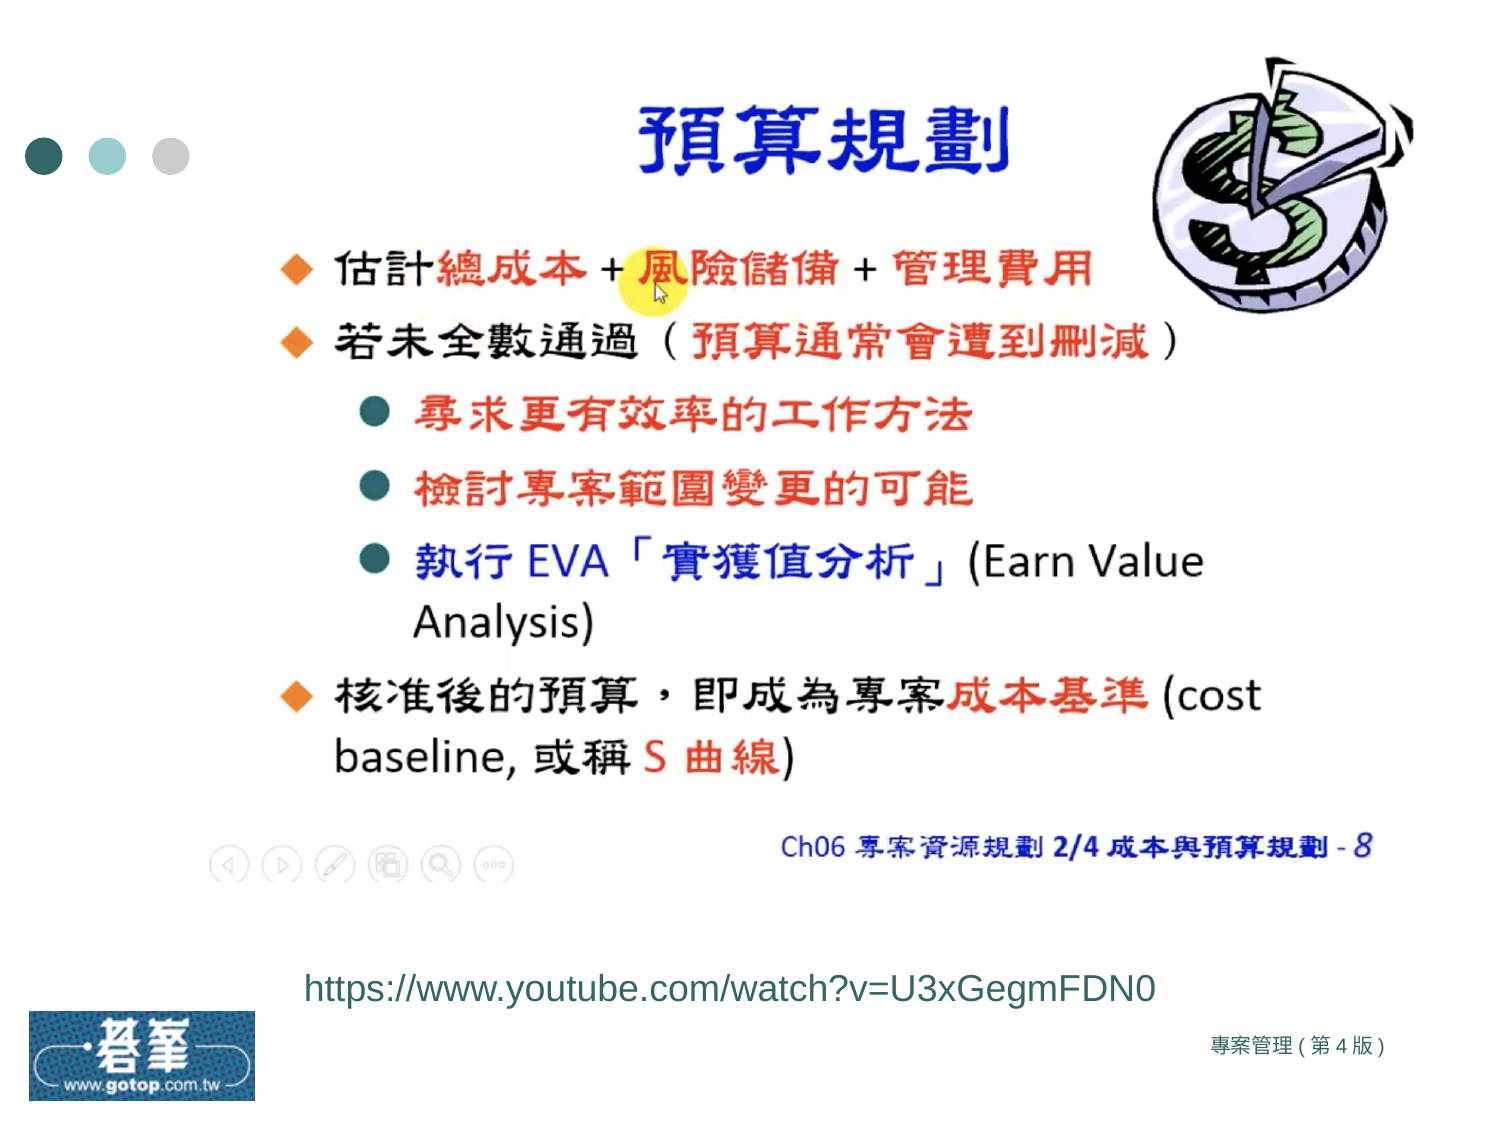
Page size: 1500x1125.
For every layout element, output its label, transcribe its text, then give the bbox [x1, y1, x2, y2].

slide_number 專案管理(第4版) [1087, 1025, 1400, 1100]
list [209, 31, 1441, 882]
text_box https://www.youtube.com/watch?v=U3xGegmFDN0 [289, 956, 1223, 1017]
picture [29, 1011, 255, 1101]
